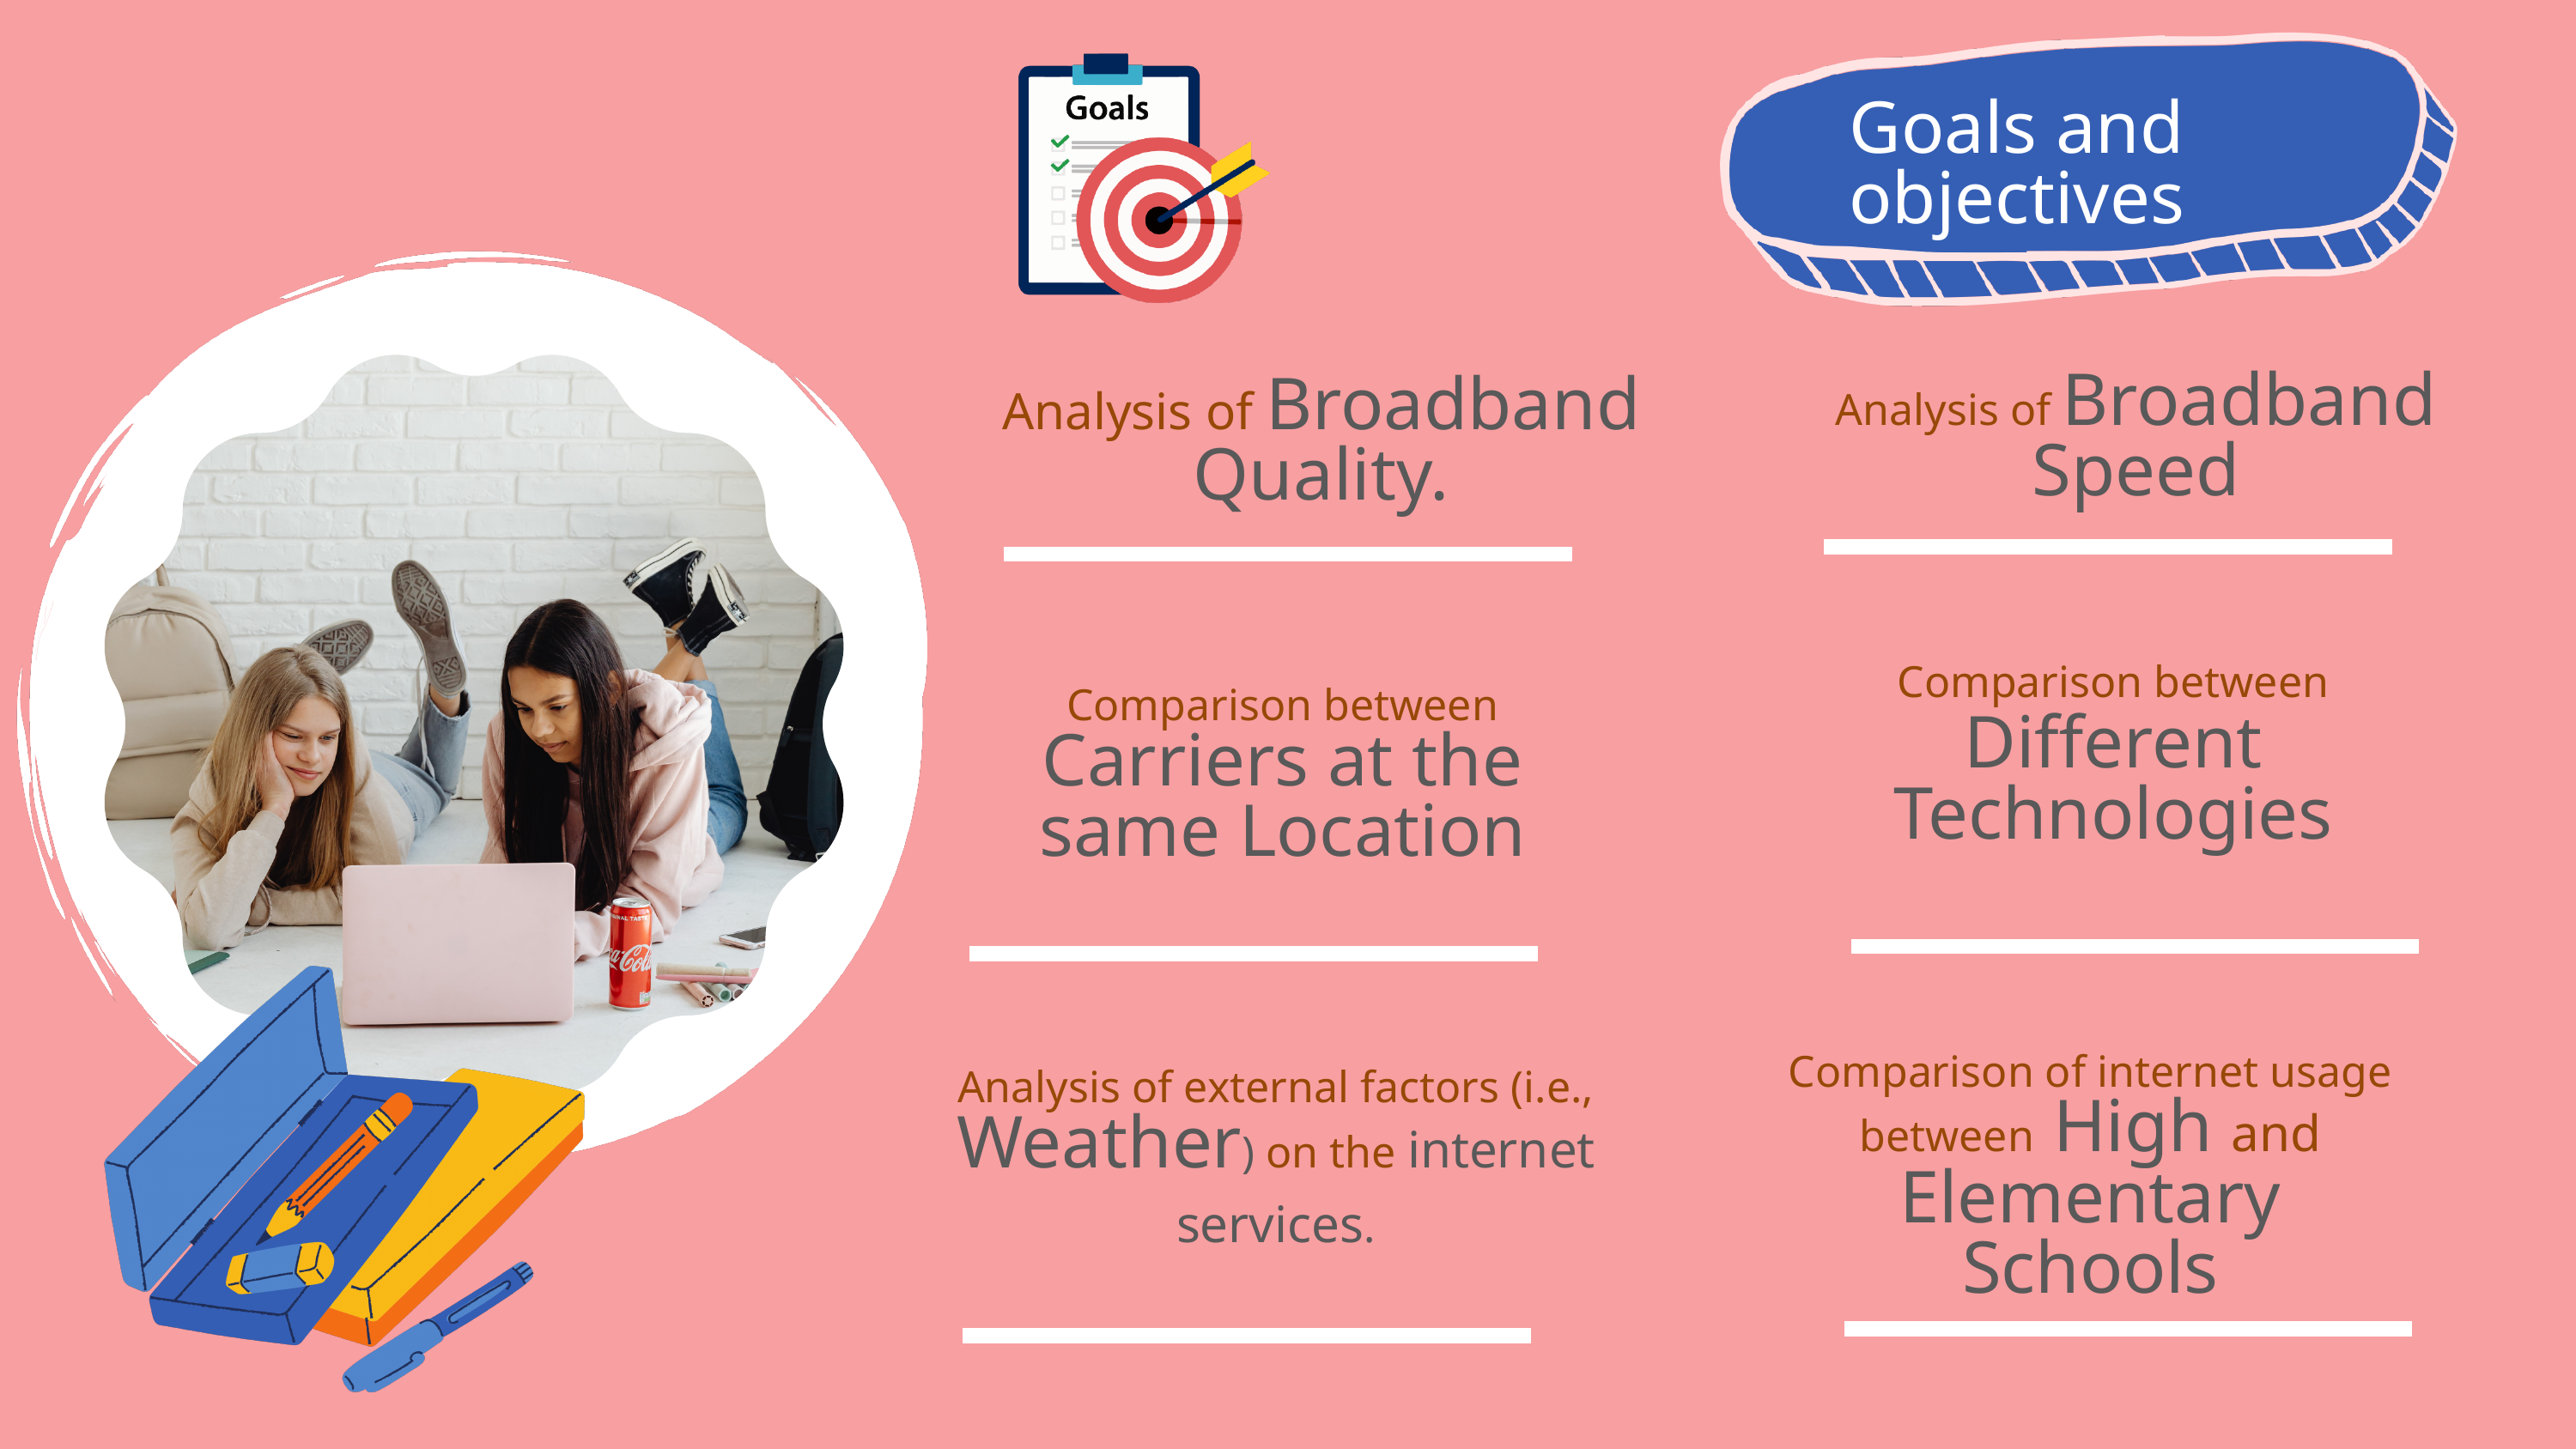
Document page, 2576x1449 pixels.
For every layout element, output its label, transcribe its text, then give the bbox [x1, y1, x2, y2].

picture [1004, 546, 1572, 562]
picture [1850, 939, 2420, 955]
picture [1824, 539, 2392, 555]
picture [1718, 31, 2458, 306]
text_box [104, 355, 844, 1094]
picture [963, 1328, 1531, 1343]
picture [1844, 1321, 2413, 1337]
text_box Analysis of Broadband Quality. [935, 373, 1719, 515]
text_box Analysis of external factors (i.e., Weather) on the internet services. [952, 1040, 1600, 1253]
picture [969, 946, 1538, 961]
text_box Comparison between Different Technologies [1789, 640, 2437, 854]
picture [5, 246, 932, 1392]
text_box Comparison between Carriers at the same Location [959, 658, 1606, 871]
text_box Analysis of Broadband Speed [1774, 368, 2498, 511]
picture [1018, 53, 1271, 303]
text_box Comparison of internet usage between High and Elementary Schools [1767, 1024, 2414, 1308]
